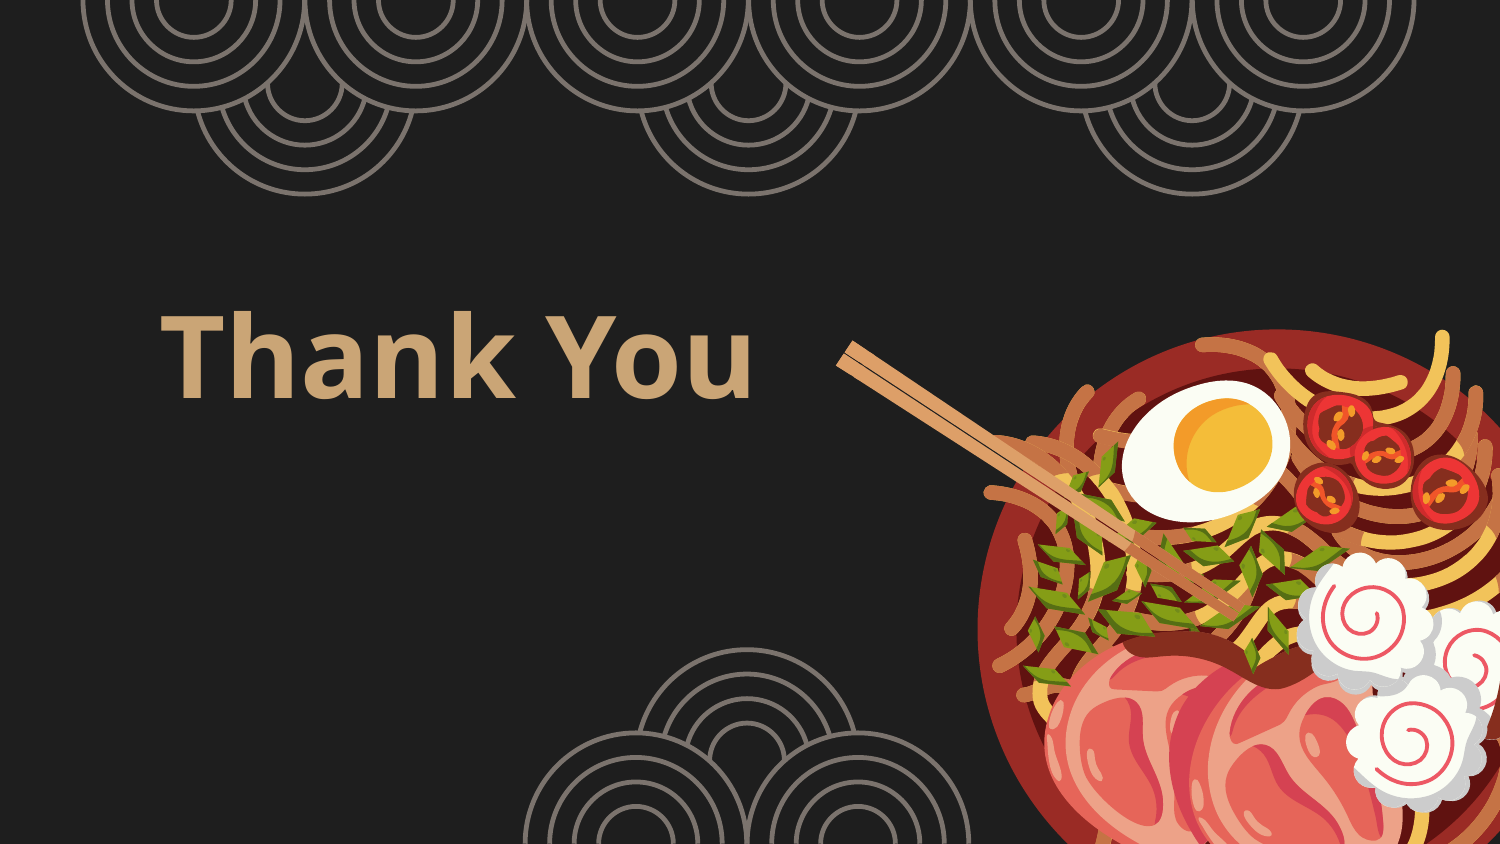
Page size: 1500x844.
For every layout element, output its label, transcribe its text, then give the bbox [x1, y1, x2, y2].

title Thank You [144, 244, 893, 600]
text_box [899, 253, 1500, 844]
